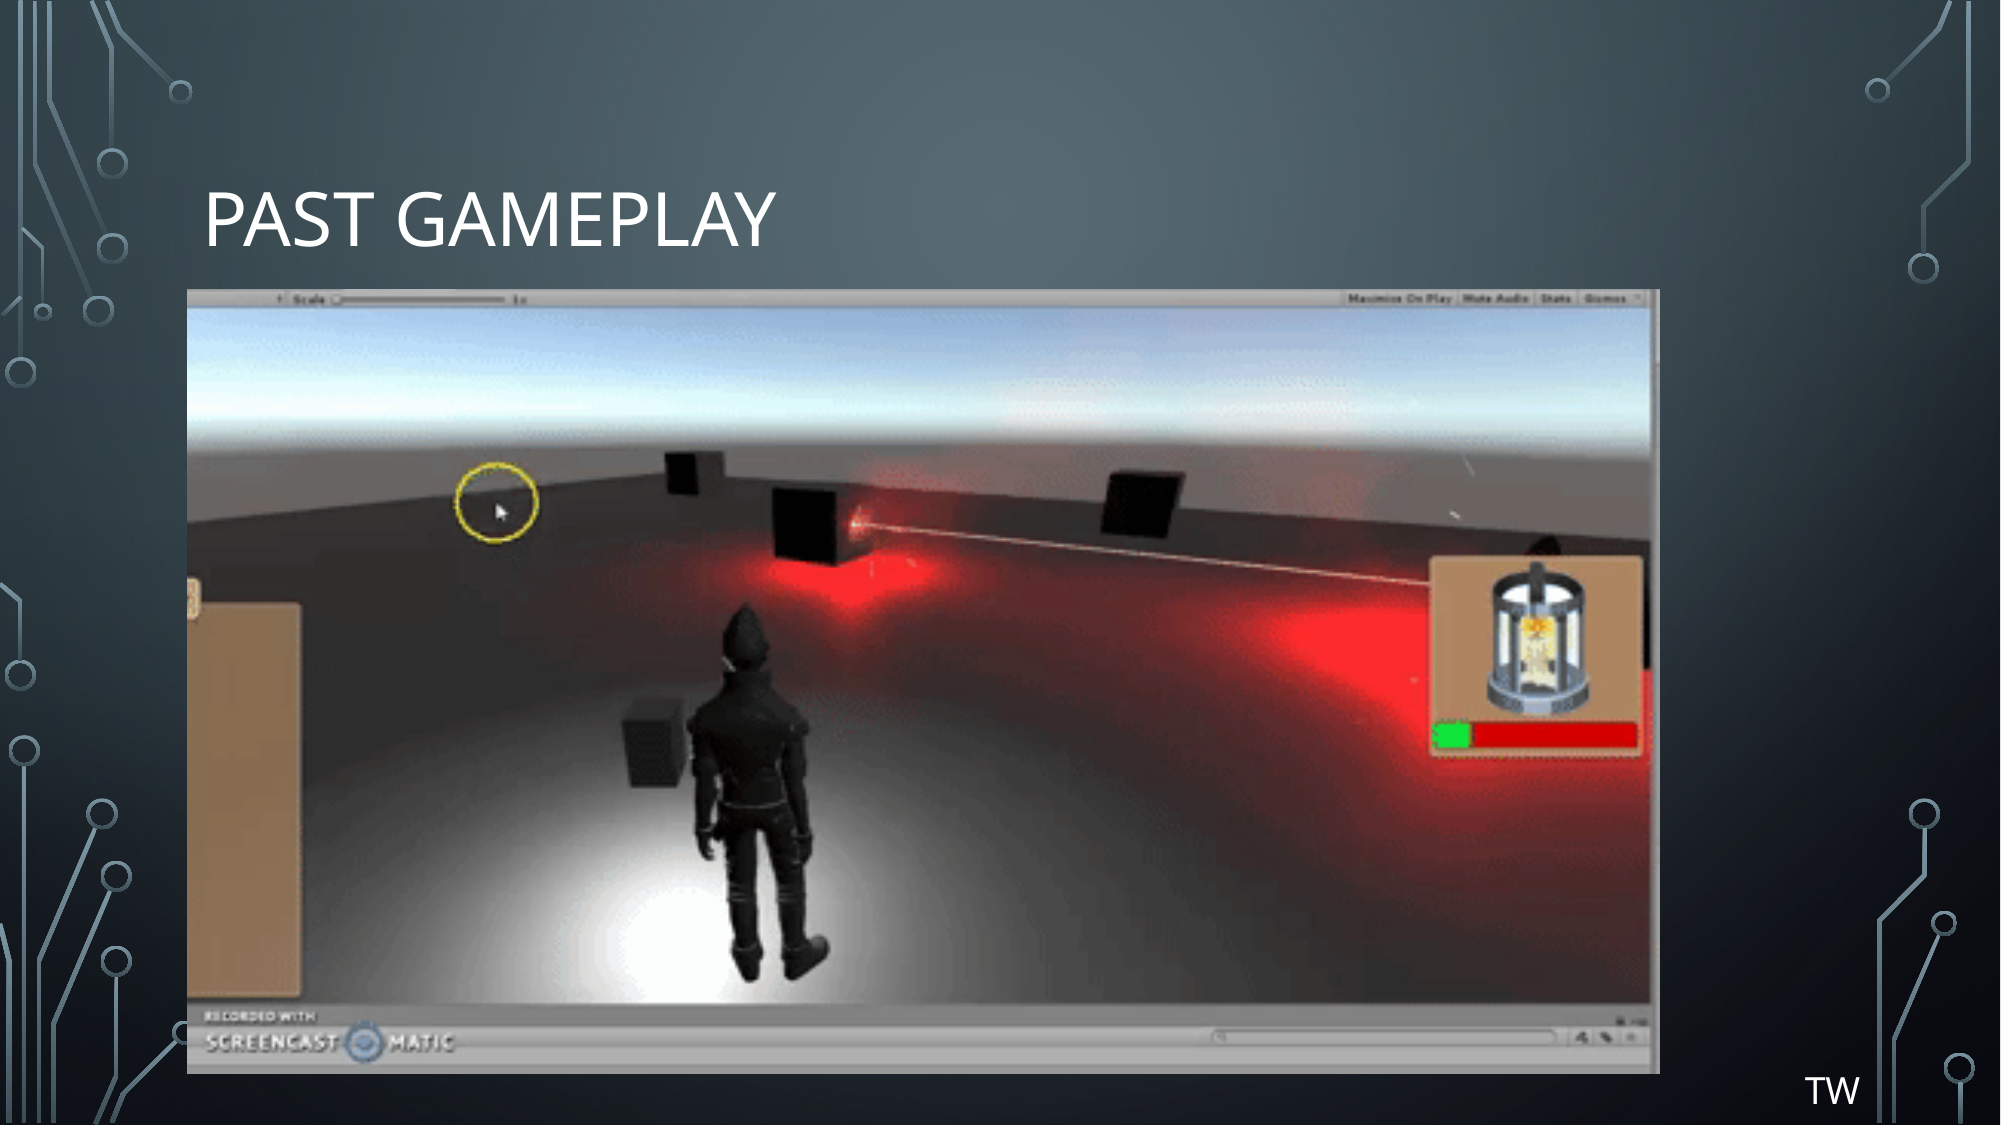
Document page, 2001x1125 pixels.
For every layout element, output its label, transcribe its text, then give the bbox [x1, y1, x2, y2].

title Past gameplay [187, 101, 1813, 344]
text_box TW [1789, 1059, 1876, 1120]
picture [186, 289, 1660, 1074]
